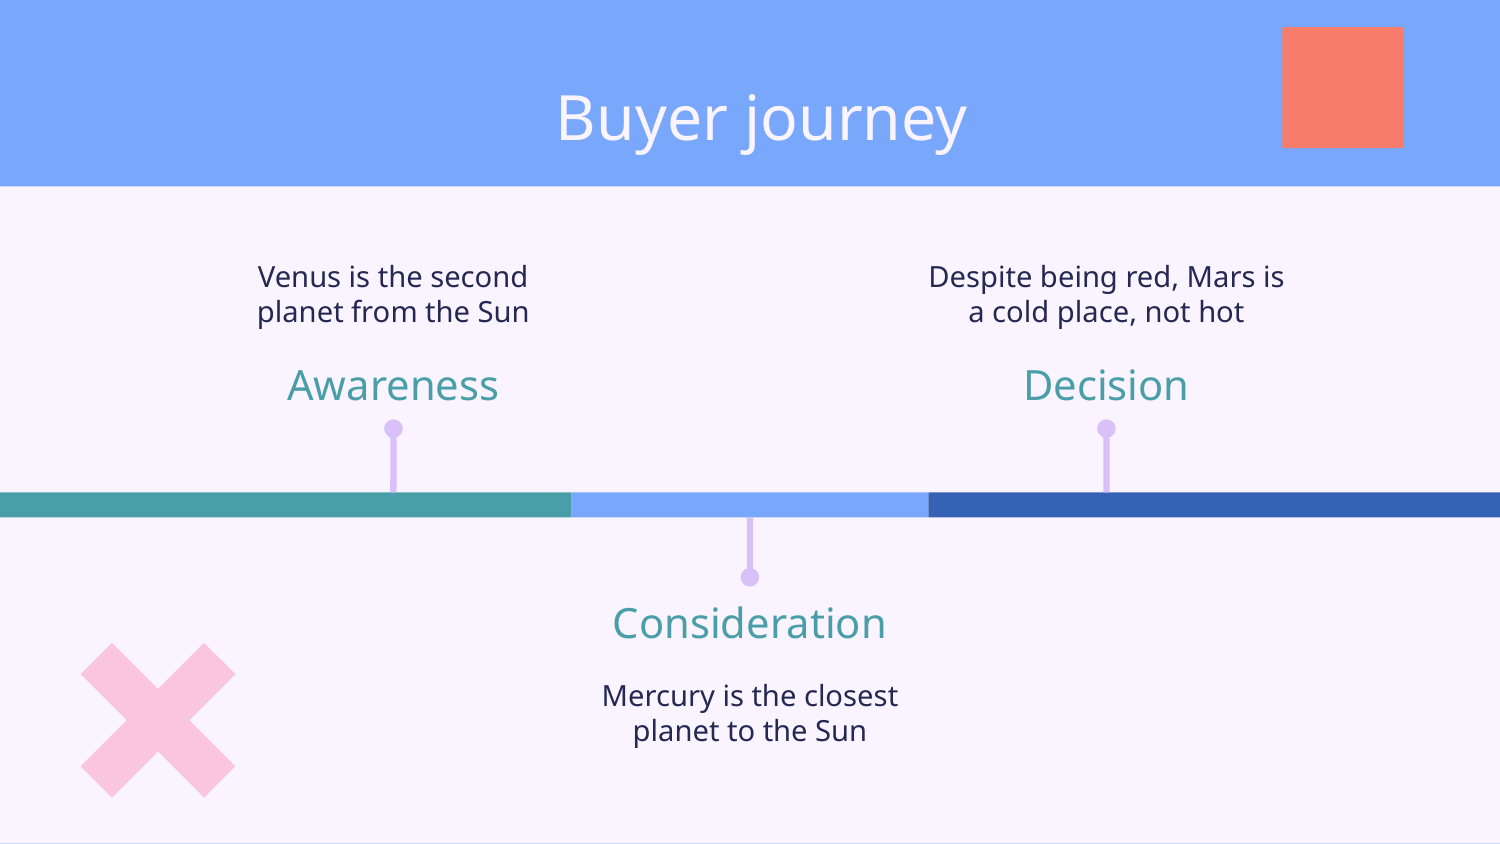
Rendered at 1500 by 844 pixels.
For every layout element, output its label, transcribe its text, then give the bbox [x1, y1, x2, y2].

text_box Despite being red, Mars is a cold place, not hot [911, 249, 1302, 344]
text_box Consideration [554, 577, 945, 663]
text_box [0, 492, 571, 518]
text_box Awareness [198, 344, 589, 429]
text_box [80, 642, 236, 798]
text_box [928, 492, 1500, 518]
text_box [1282, 27, 1404, 149]
text_box Venus is the second planet from the Sun [198, 249, 589, 344]
title Buyer journey [123, 75, 1401, 154]
text_box Mercury is the closest planet to the Sun [555, 662, 946, 756]
text_box Decision [911, 344, 1302, 429]
text_box [571, 492, 928, 518]
